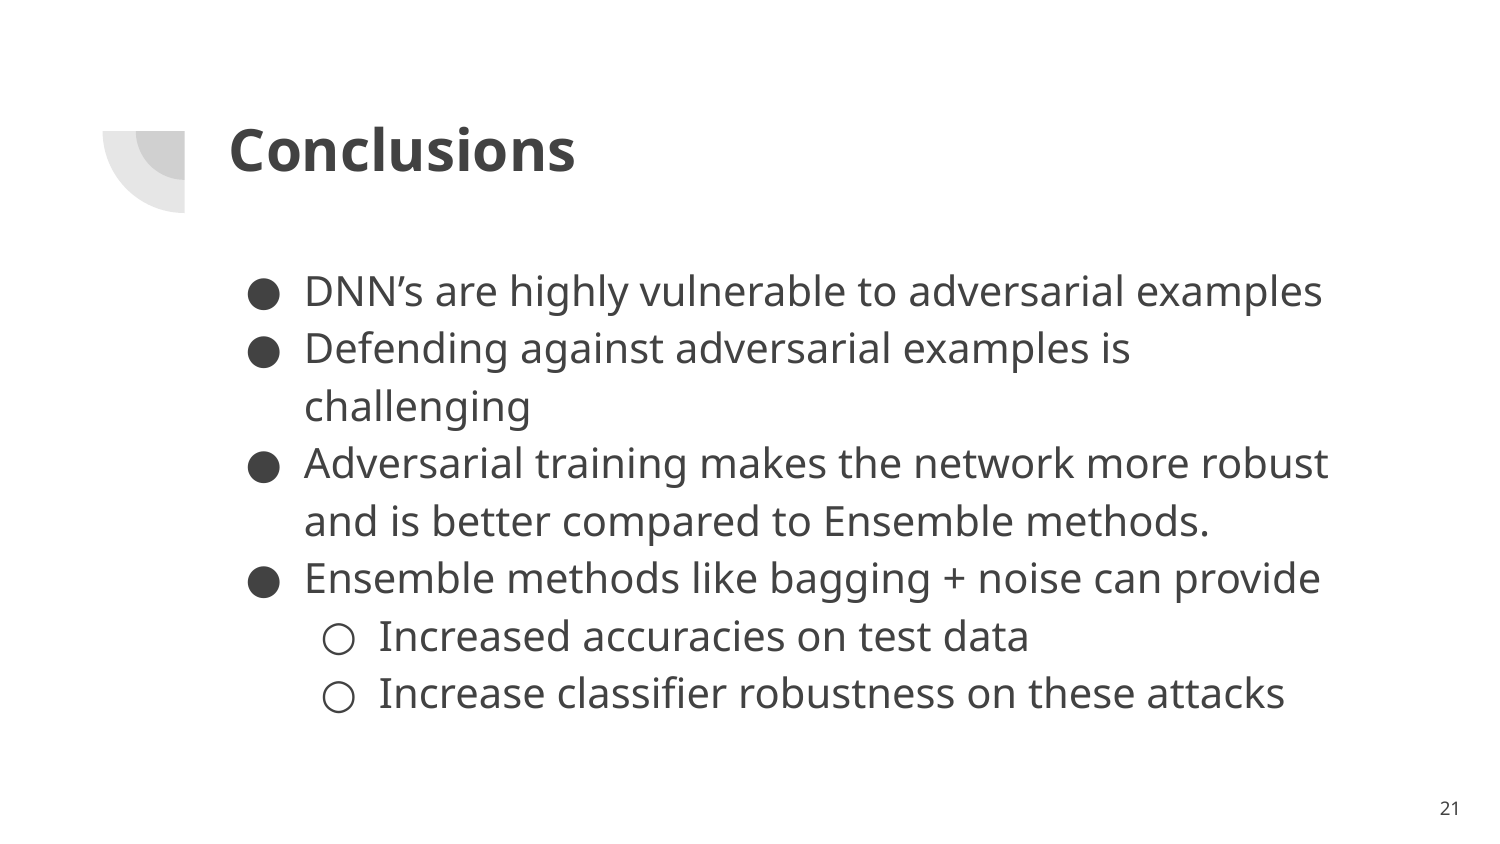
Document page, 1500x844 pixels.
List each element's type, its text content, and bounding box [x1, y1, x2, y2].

list DNN’s are highly vulnerable to adversarial examples Defending against adversarial examples is challenging Adversarial training makes the network more robust and is better compared to Ensemble methods. Ensemble methods like bagging + noise can provide Increased accuracies on test data Increase classifier robustness on these attacks [213, 242, 1368, 659]
title Conclusions [213, 98, 1368, 242]
slide_number ‹#› [1386, 777, 1477, 842]
